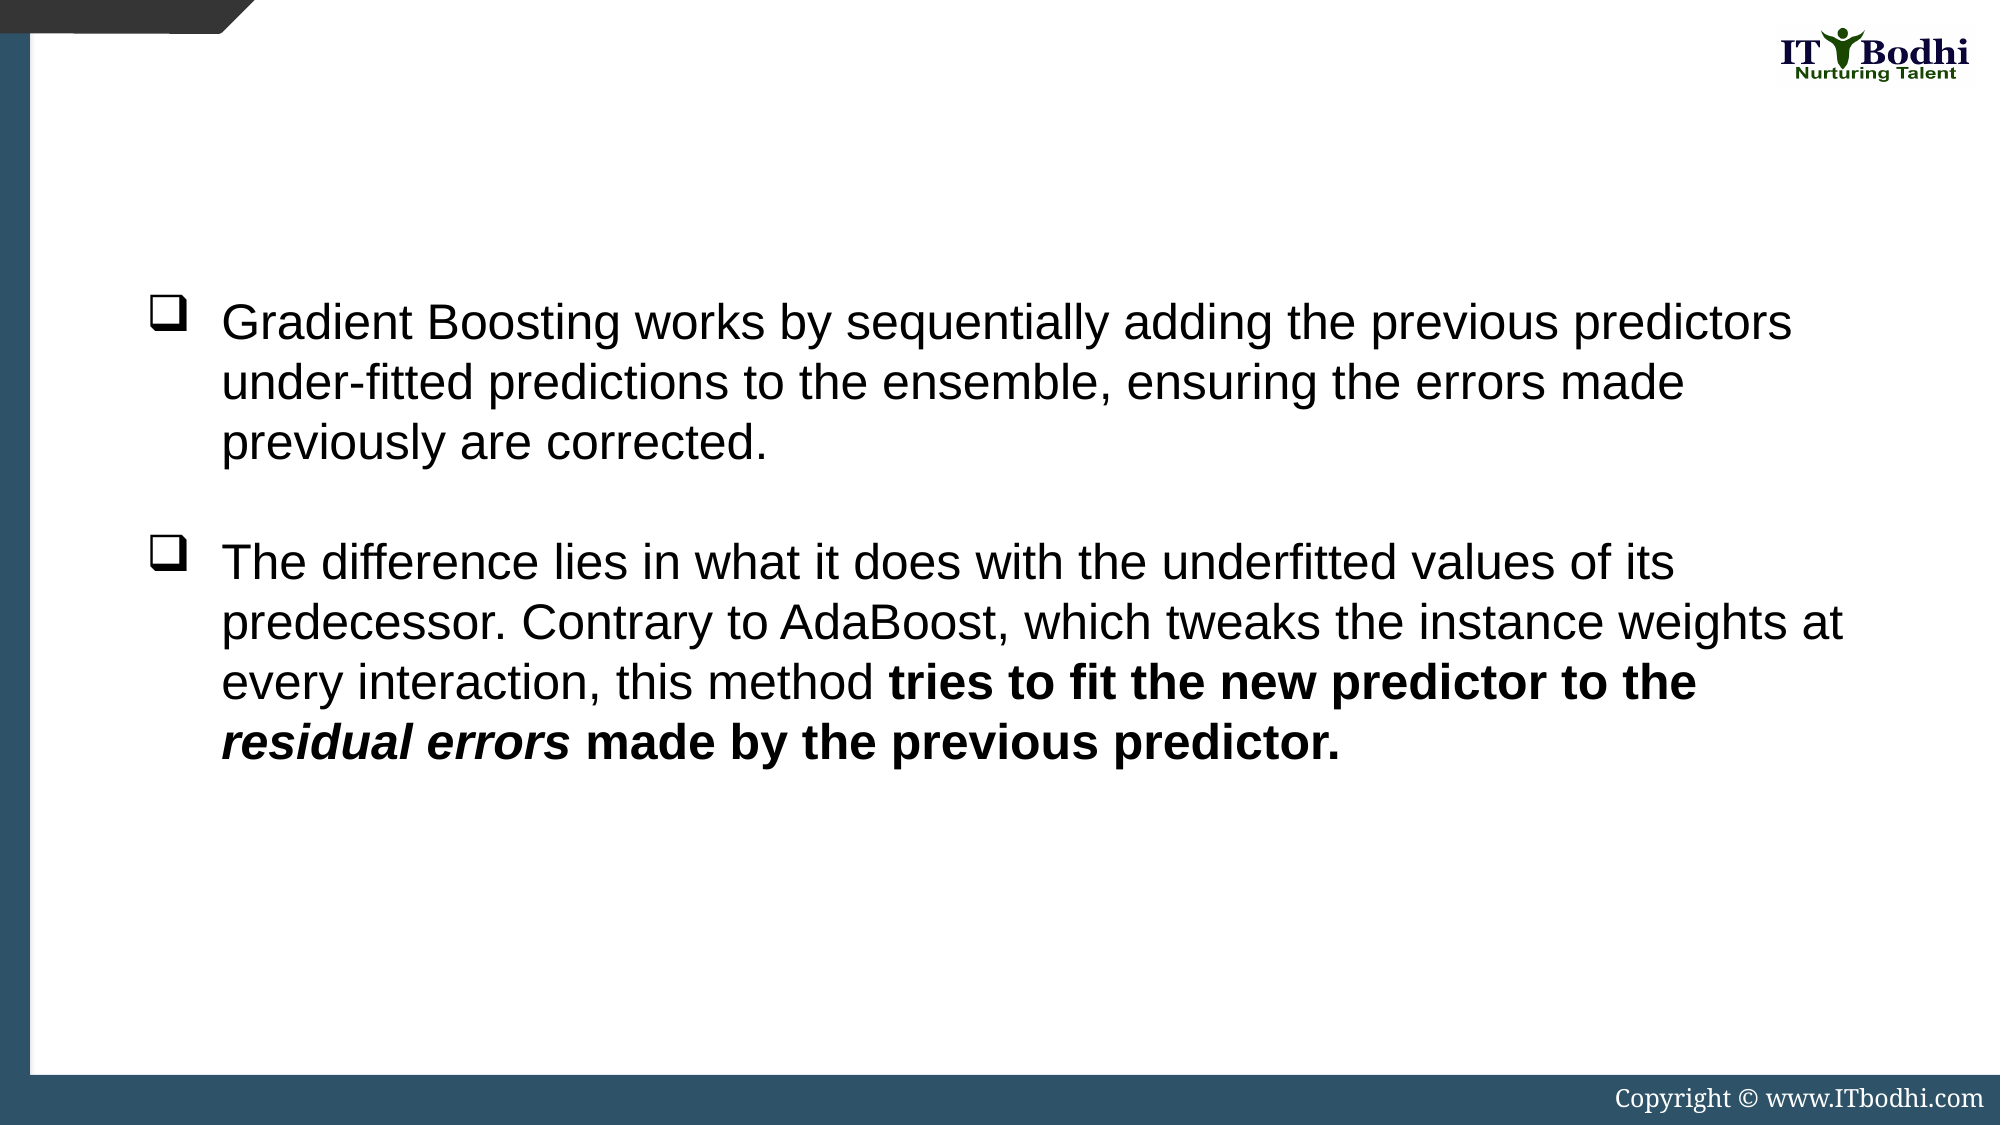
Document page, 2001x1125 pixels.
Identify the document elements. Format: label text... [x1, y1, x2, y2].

text_box Copyright © www.ITbodhi.com [24, 1074, 2000, 1125]
picture [1774, 24, 1976, 88]
text_box Gradient Boosting works by sequentially adding the previous predictors under-fitted predictions to the ensemble, ensuring the errors made previously are corrected. The difference lies in what it does with the underfitted values of its predecessor. Contrary to AdaBoost, which tweaks the instance weights at every interaction, this method tries to fit the new predictor to the residual errors made by the previous predictor. [131, 212, 1869, 878]
